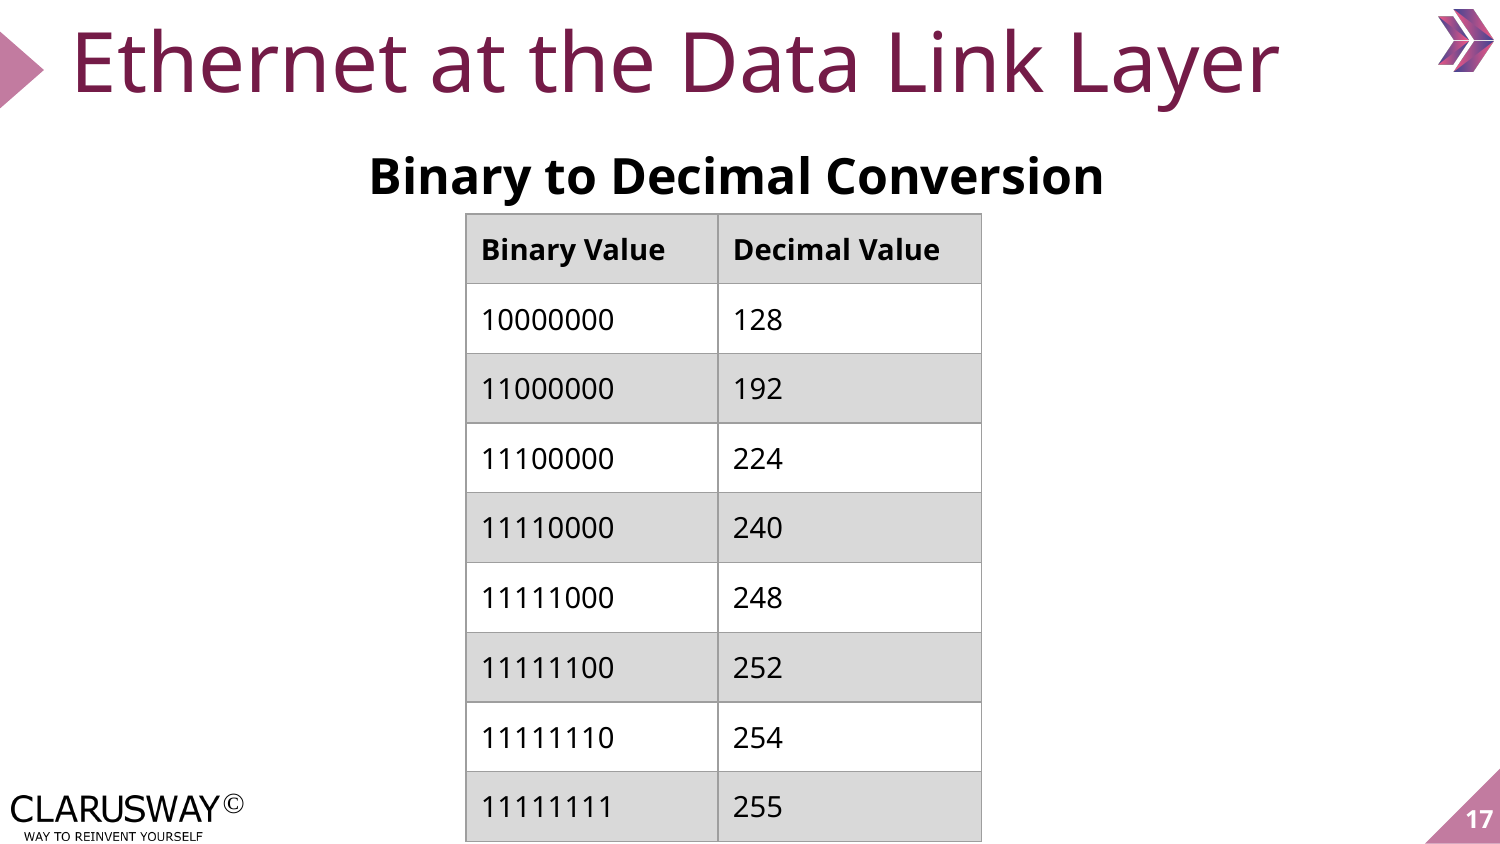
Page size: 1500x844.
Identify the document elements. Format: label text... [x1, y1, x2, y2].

table_cell 192 [719, 354, 981, 422]
picture [1438, 9, 1494, 72]
table_header Binary Value [467, 226, 717, 283]
table_cell 11110000 [467, 493, 717, 562]
table_cell 224 [719, 424, 981, 492]
slide_number 17 [1418, 760, 1494, 838]
table_cell 10000000 [467, 284, 717, 353]
table_cell 252 [719, 633, 981, 701]
picture [11, 795, 220, 841]
table_cell 248 [719, 563, 981, 632]
table_cell 240 [719, 493, 981, 562]
table_cell 11100000 [467, 424, 717, 492]
table_cell 255 [719, 772, 981, 841]
table_cell 254 [719, 703, 981, 771]
table_cell 11111110 [467, 703, 717, 771]
table_cell 11000000 [467, 354, 717, 422]
text_box Binary to Decimal Conversion [49, 129, 1426, 226]
table_cell 11111000 [467, 563, 717, 632]
table_cell 11111111 [467, 772, 717, 841]
table_cell 11111100 [467, 633, 717, 701]
text_box Ethernet at the Data Link Layer [70, 28, 1426, 129]
table_cell 128 [719, 284, 981, 353]
table_header Decimal Value [719, 226, 981, 283]
